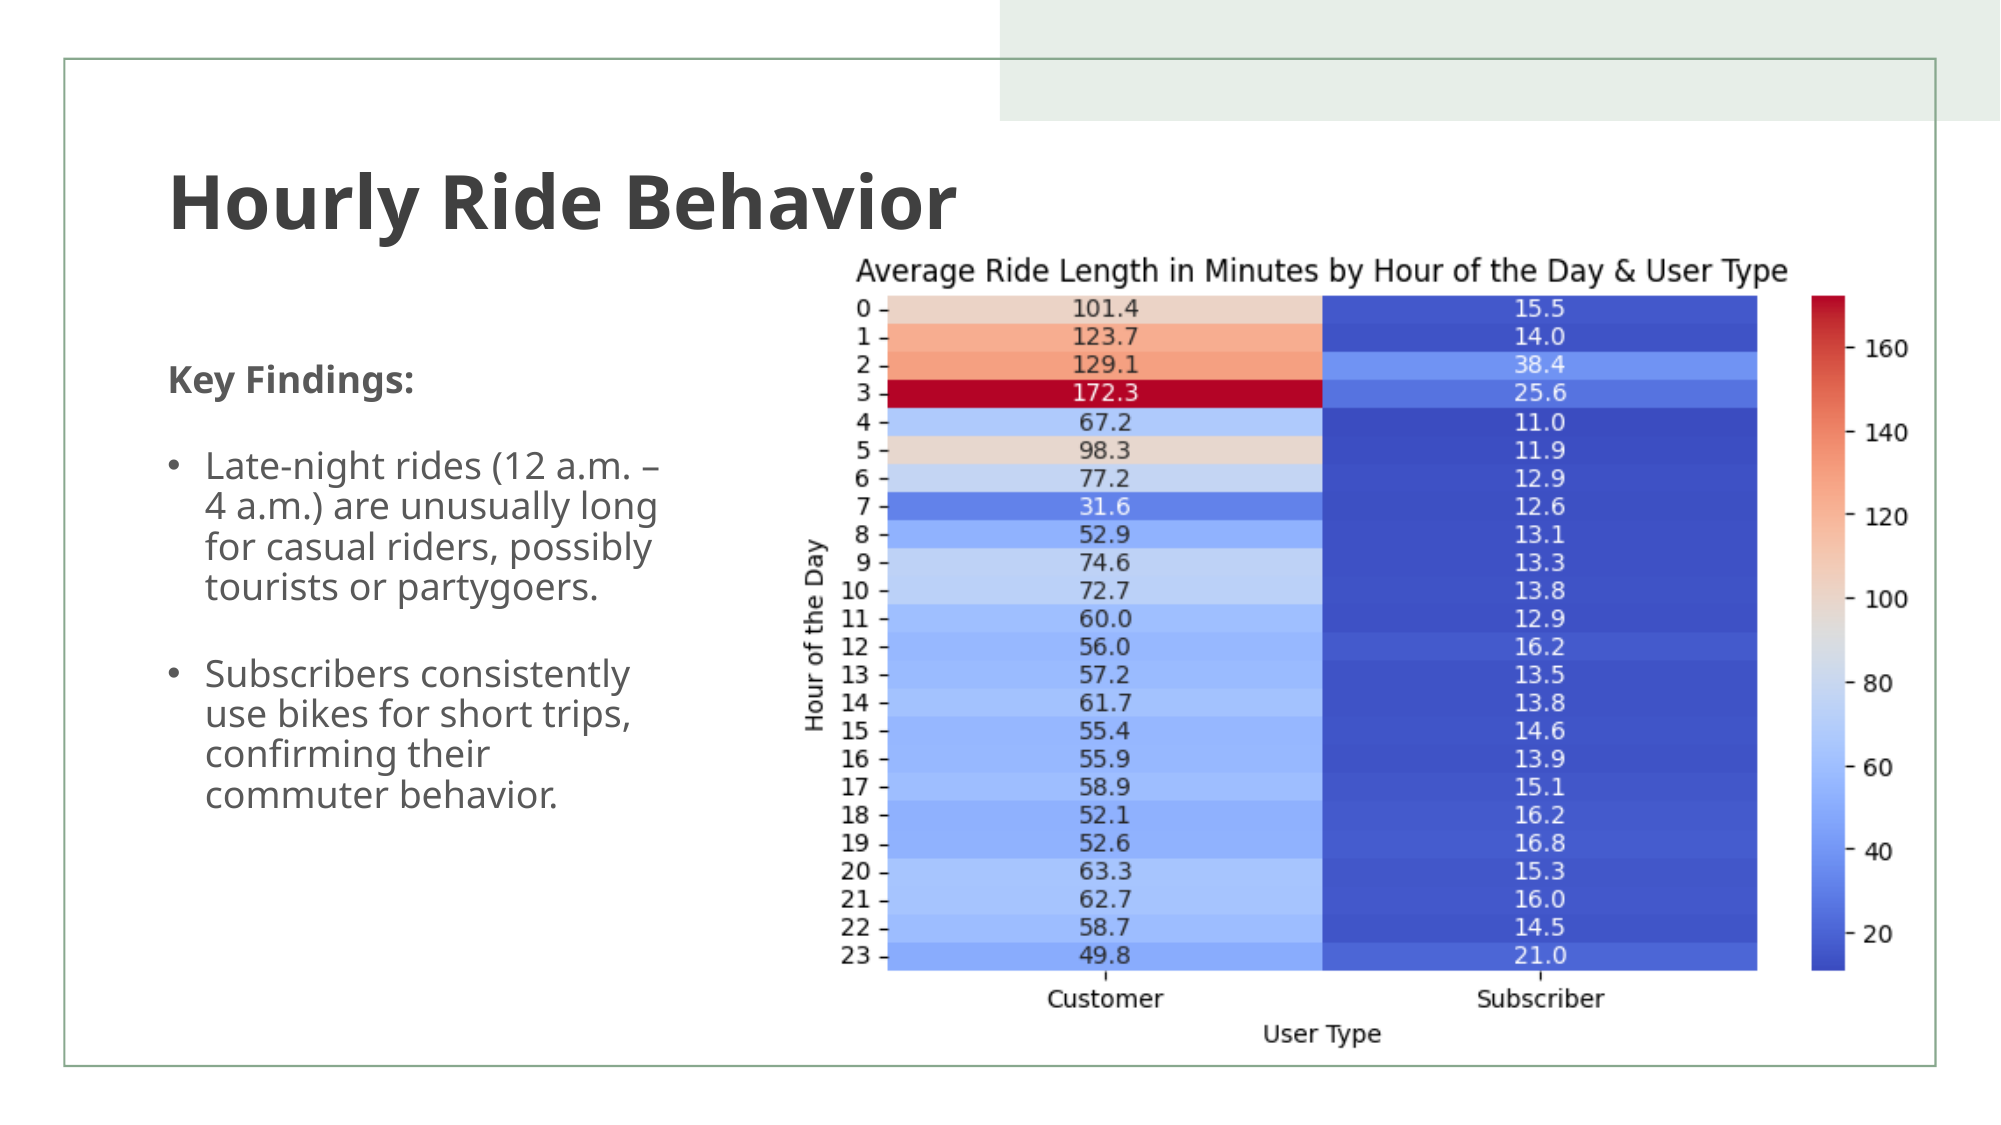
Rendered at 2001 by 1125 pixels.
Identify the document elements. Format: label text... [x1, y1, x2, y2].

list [788, 240, 1926, 1065]
title Hourly Ride Behavior [152, 79, 1878, 331]
list Key Findings: Late-night rides (12 a.m. – 4 a.m.) are unusually long for casual riders, possibly tourists or partygoers. Subscribers consistently use bikes for short trips, confirming their commuter behavior. [152, 353, 688, 928]
